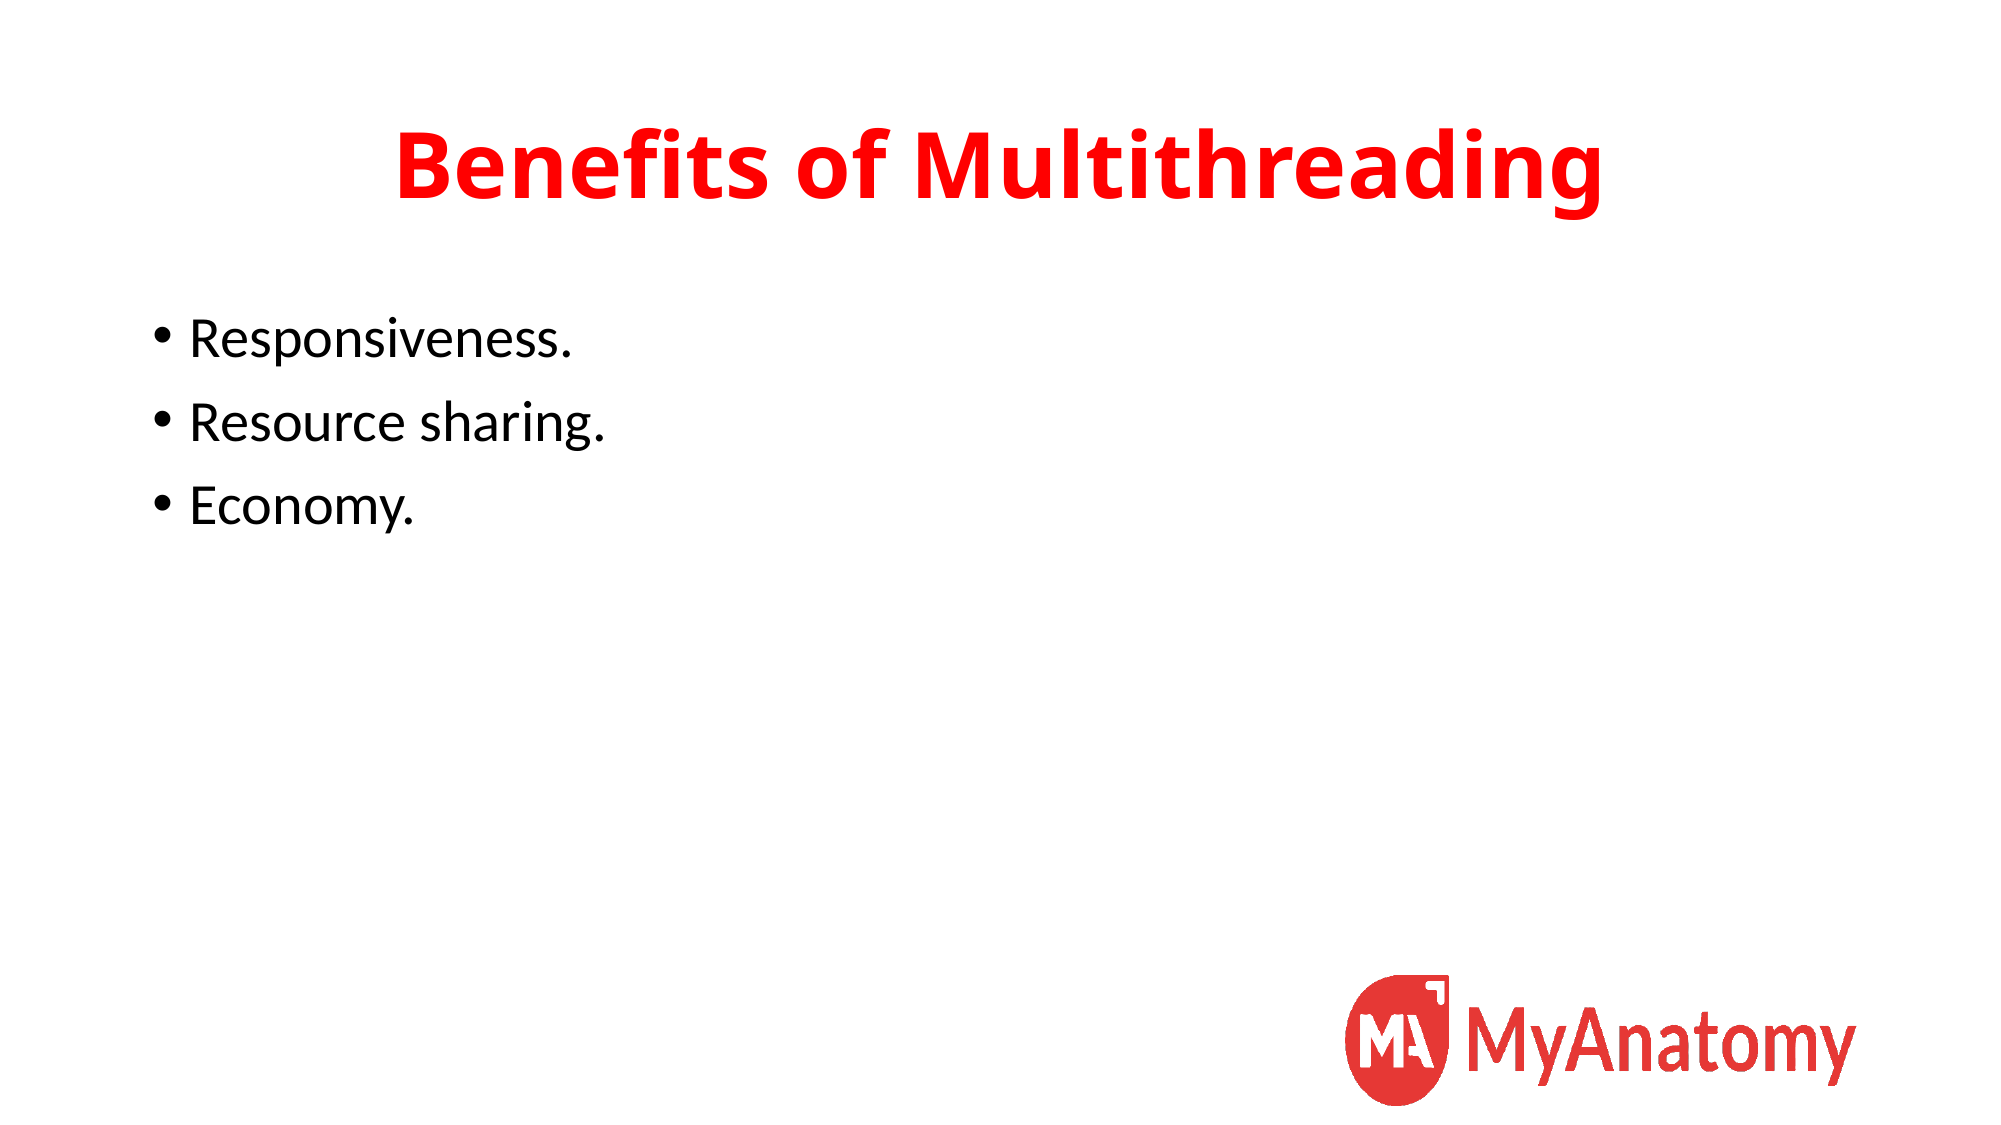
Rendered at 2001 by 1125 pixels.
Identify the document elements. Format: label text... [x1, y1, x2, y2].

list Responsiveness. Resource sharing. Economy. [137, 299, 1863, 1014]
picture [1337, 1014, 1863, 1125]
title Benefits of Multithreading [137, 59, 1863, 278]
